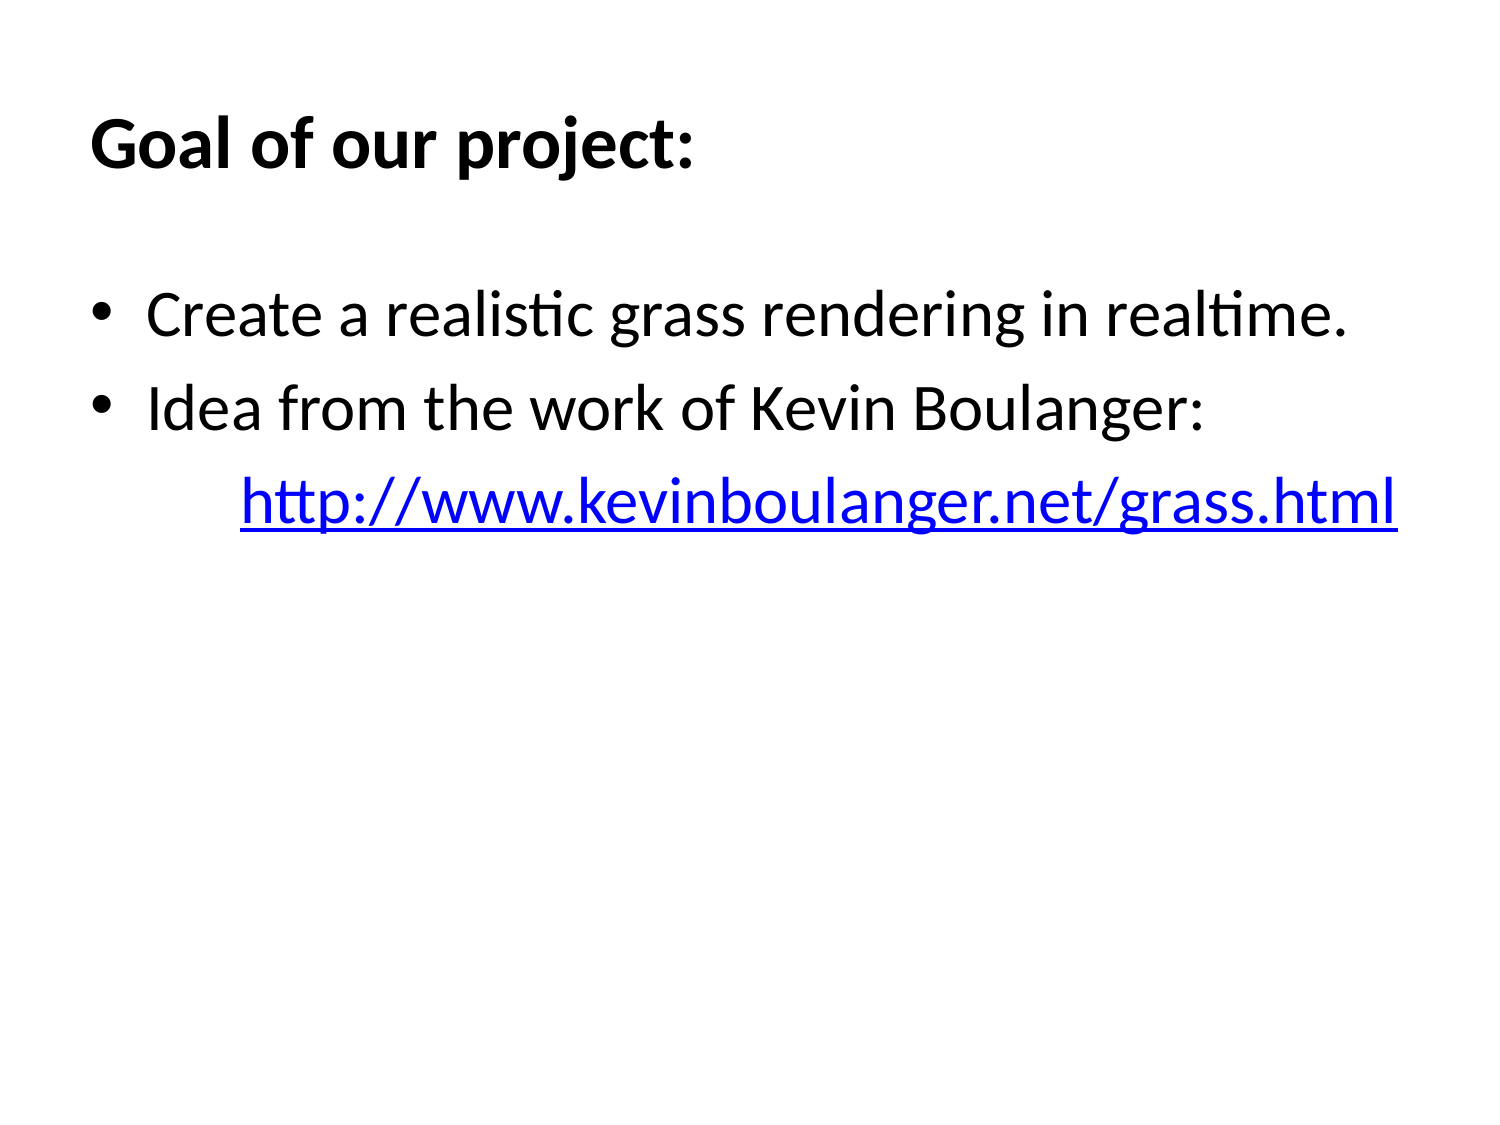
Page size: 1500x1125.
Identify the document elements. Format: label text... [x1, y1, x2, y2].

title Goal of our project: [75, 45, 1425, 233]
list Create a realistic grass rendering in realtime. Idea from the work of Kevin Boulanger: http://www.kevinboulanger.net/grass.html [75, 262, 1425, 622]
